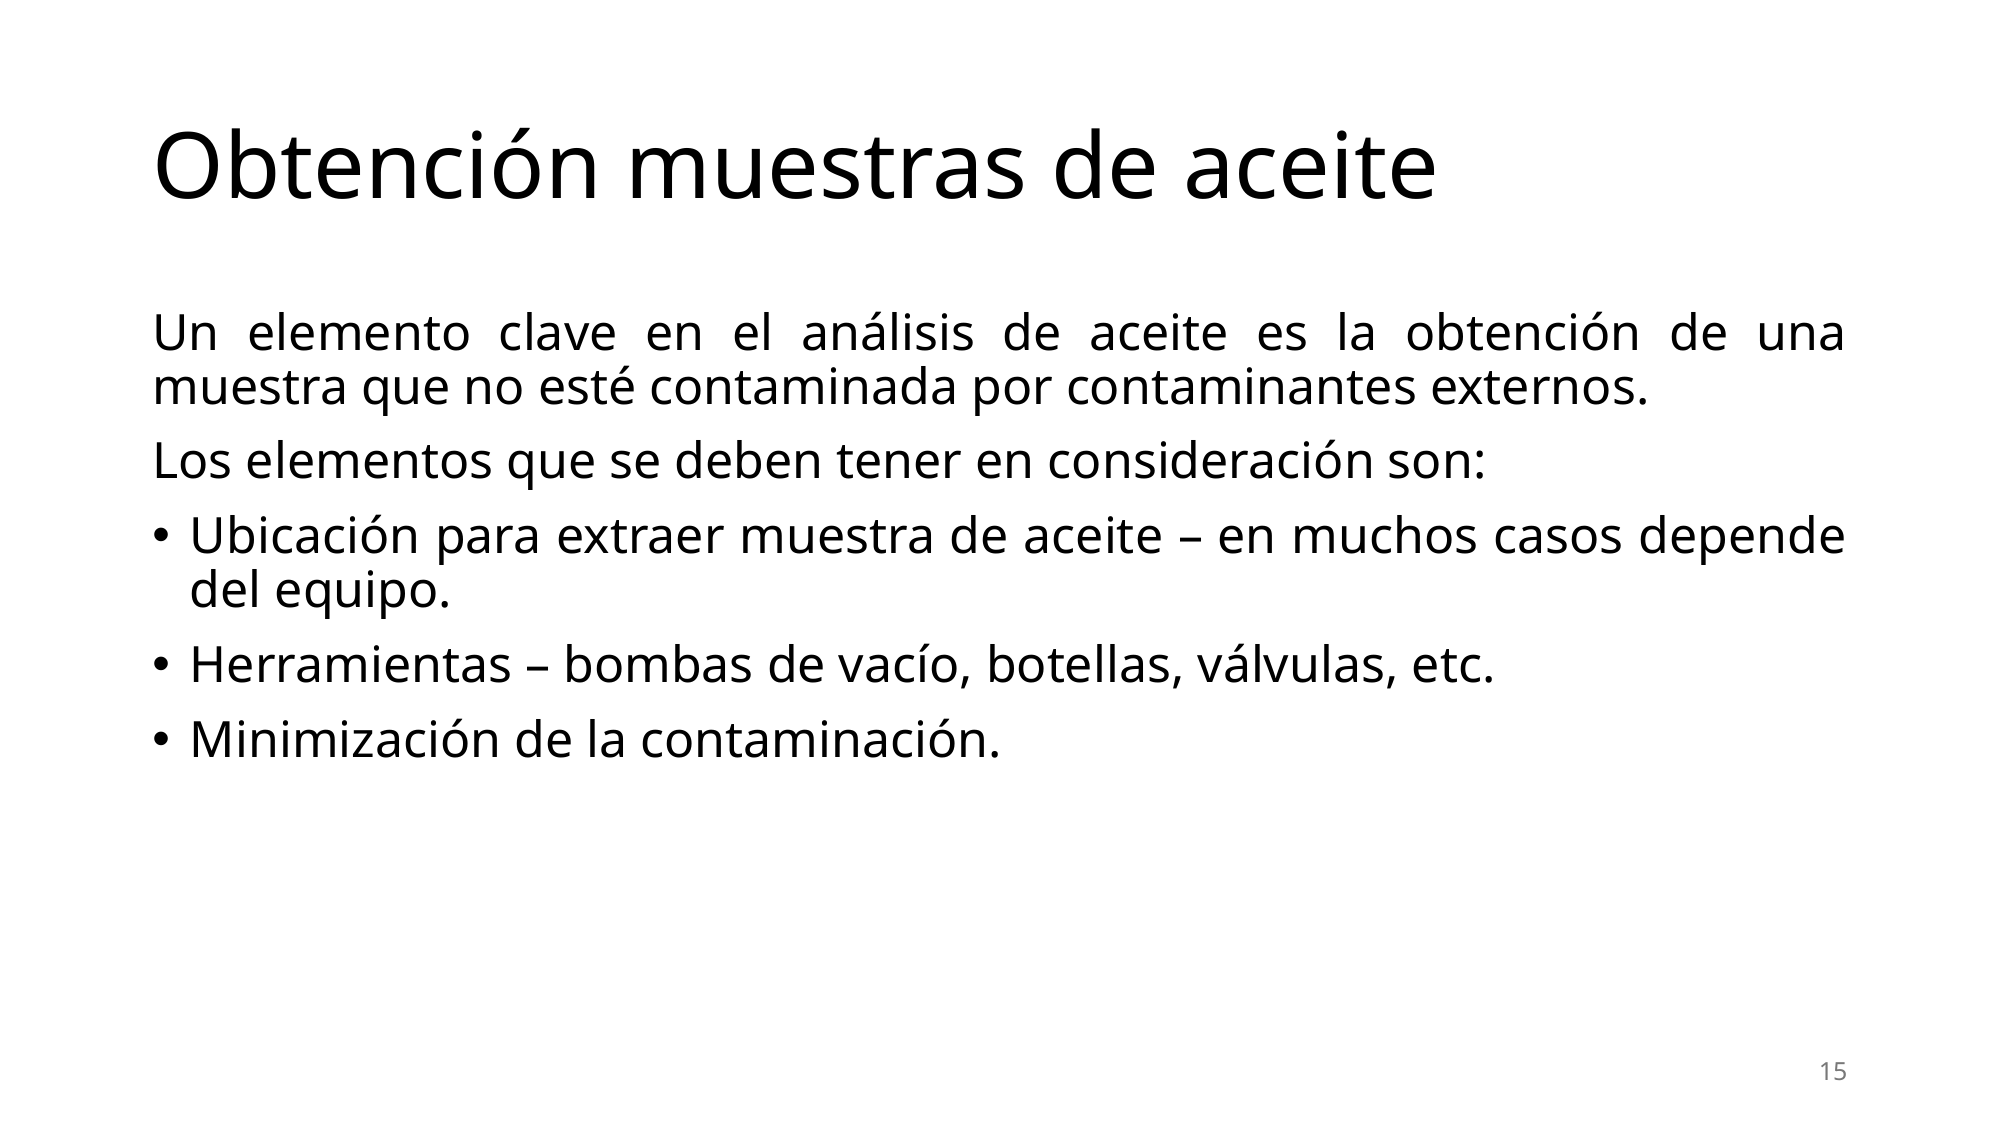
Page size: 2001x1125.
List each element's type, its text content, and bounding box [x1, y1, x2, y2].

slide_number 15 [1412, 1042, 1863, 1103]
list Un elemento clave en el análisis de aceite es la obtención de una muestra que no esté contaminada por contaminantes externos. Los elementos que se deben tener en consideración son: Ubicación para extraer muestra de aceite – en muchos casos depende del equipo. Herramientas – bombas de vacío, botellas, válvulas, etc. Minimización de la contaminación. [137, 299, 1863, 1014]
title Obtención muestras de aceite [137, 59, 1863, 278]
